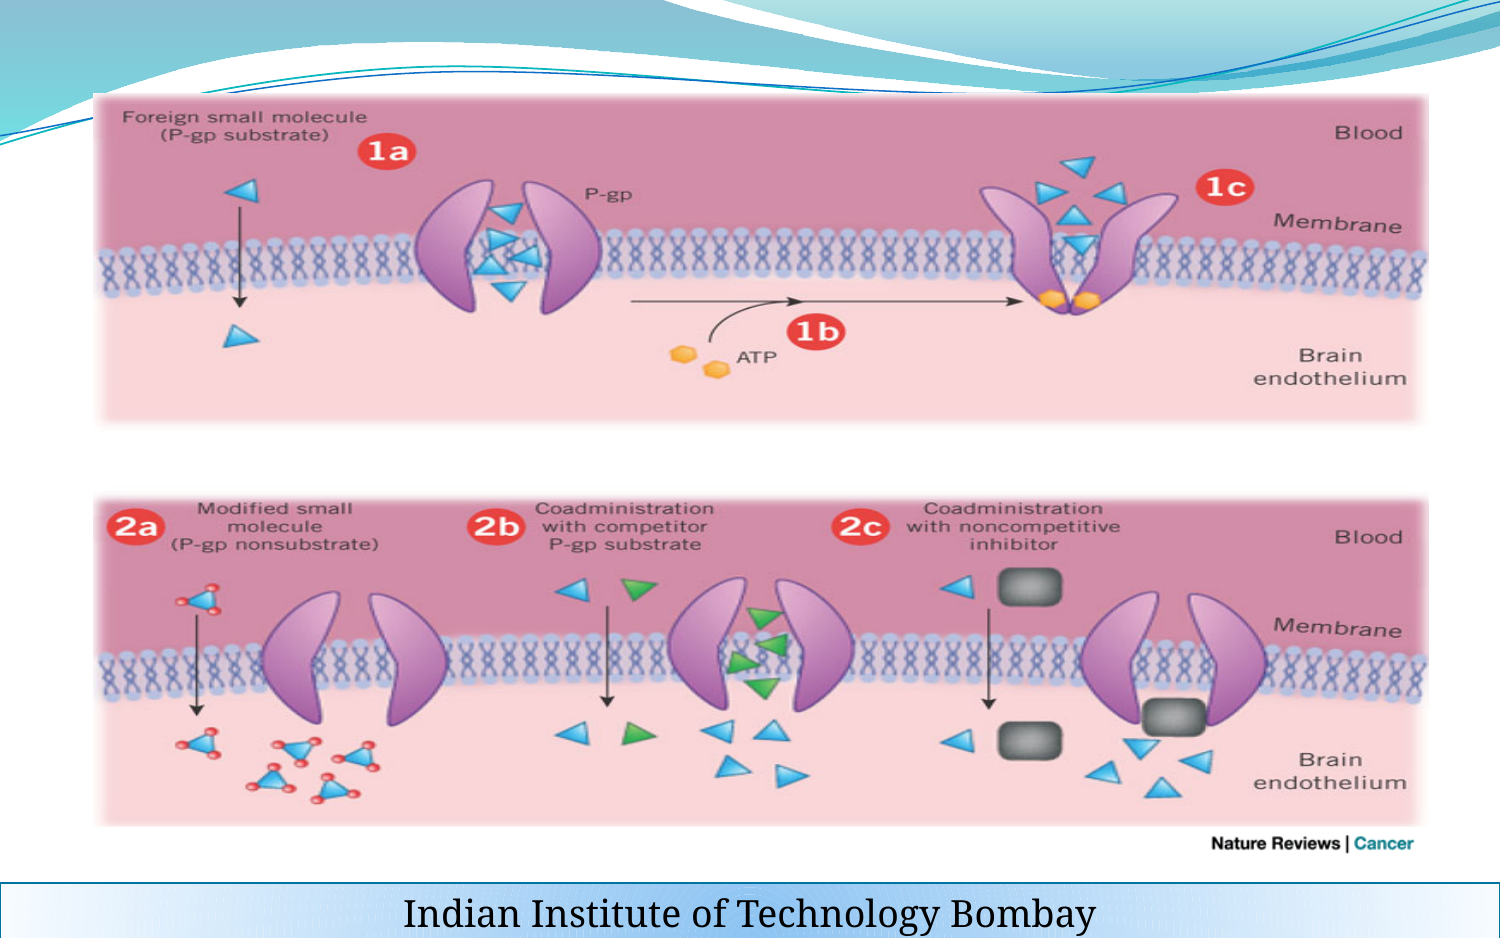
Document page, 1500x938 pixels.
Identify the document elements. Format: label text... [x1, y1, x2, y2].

text_box Indian Institute of Technology Bombay [0, 882, 1500, 938]
picture [93, 93, 1429, 827]
picture [934, 836, 1426, 857]
